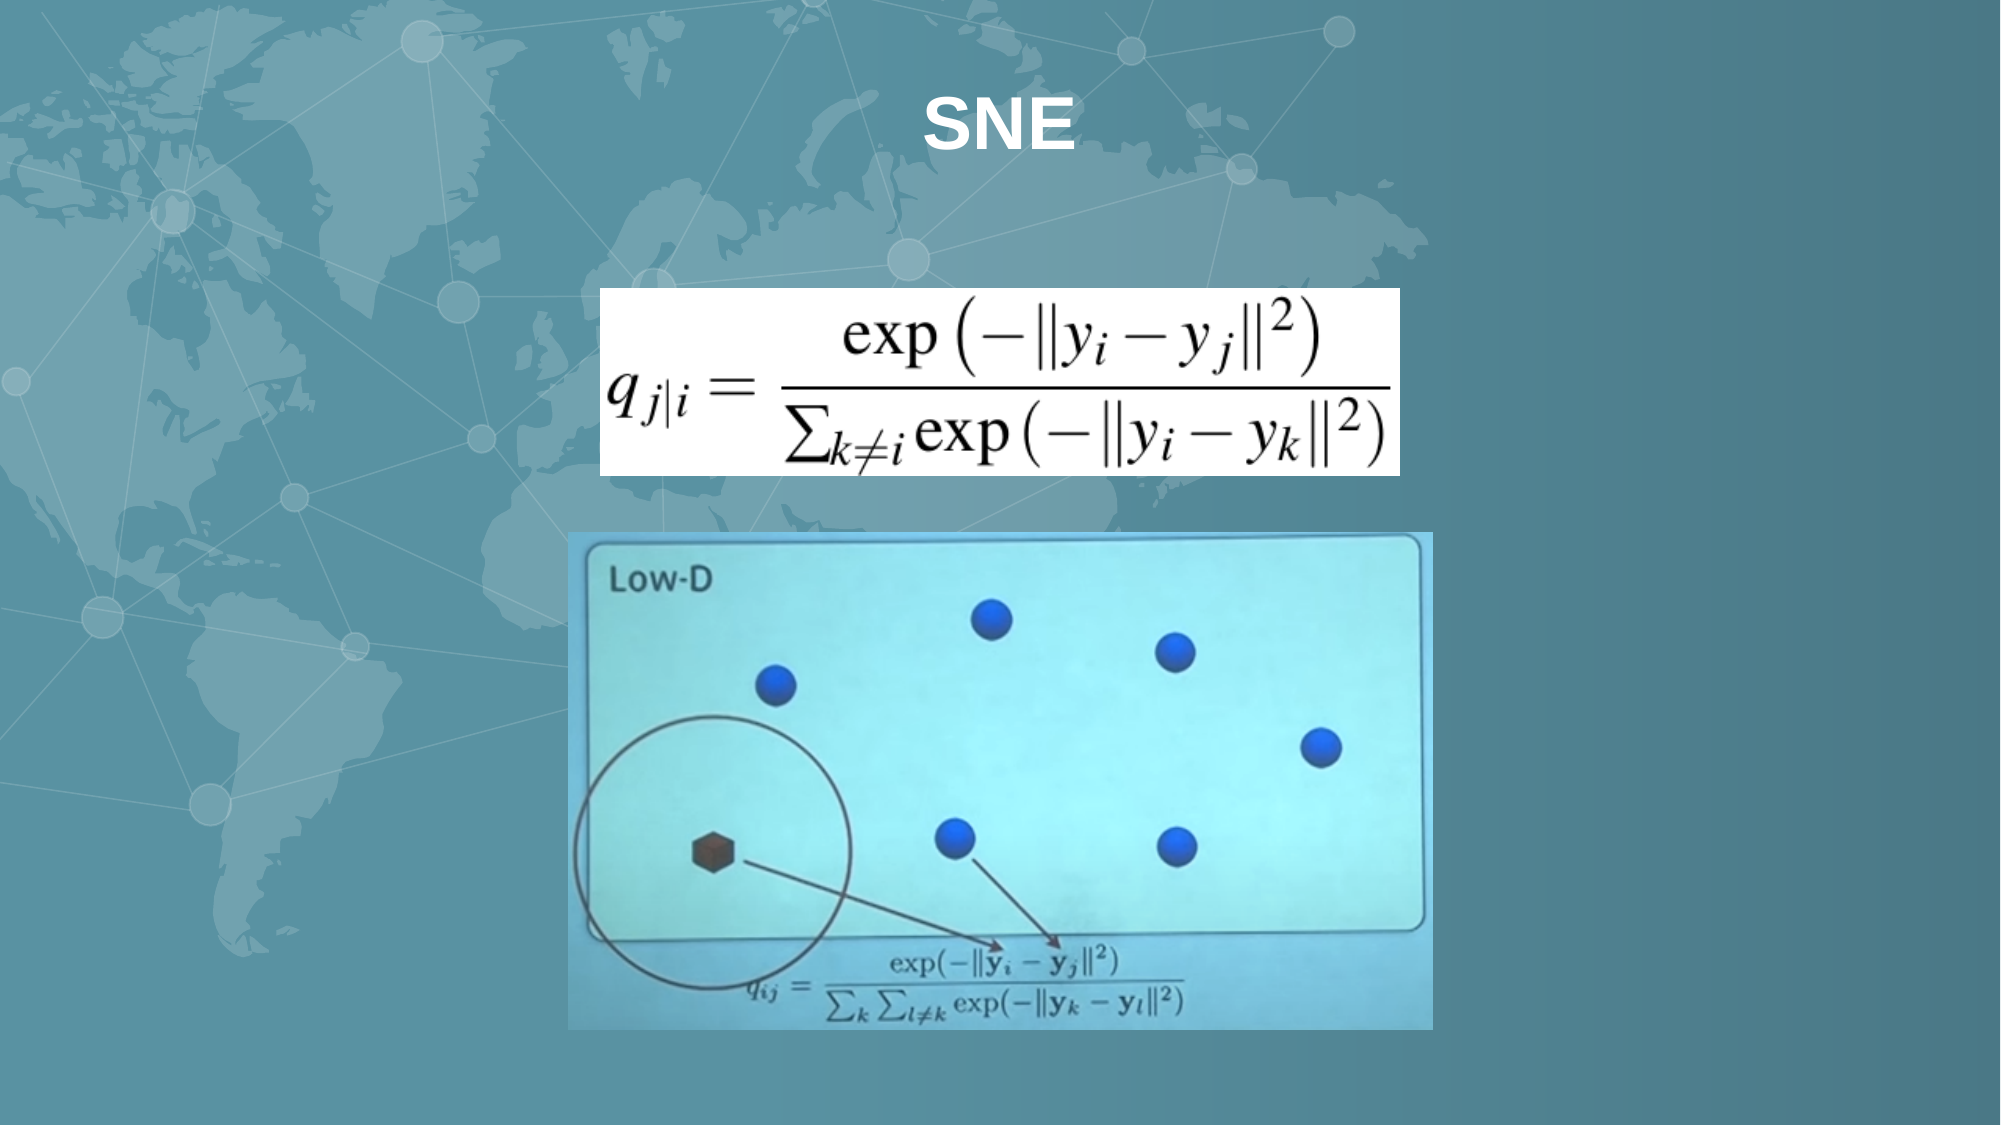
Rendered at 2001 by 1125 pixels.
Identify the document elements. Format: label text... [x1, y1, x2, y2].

text_box SNE [99, 25, 1900, 214]
picture [567, 532, 1433, 1030]
picture [600, 288, 1400, 477]
